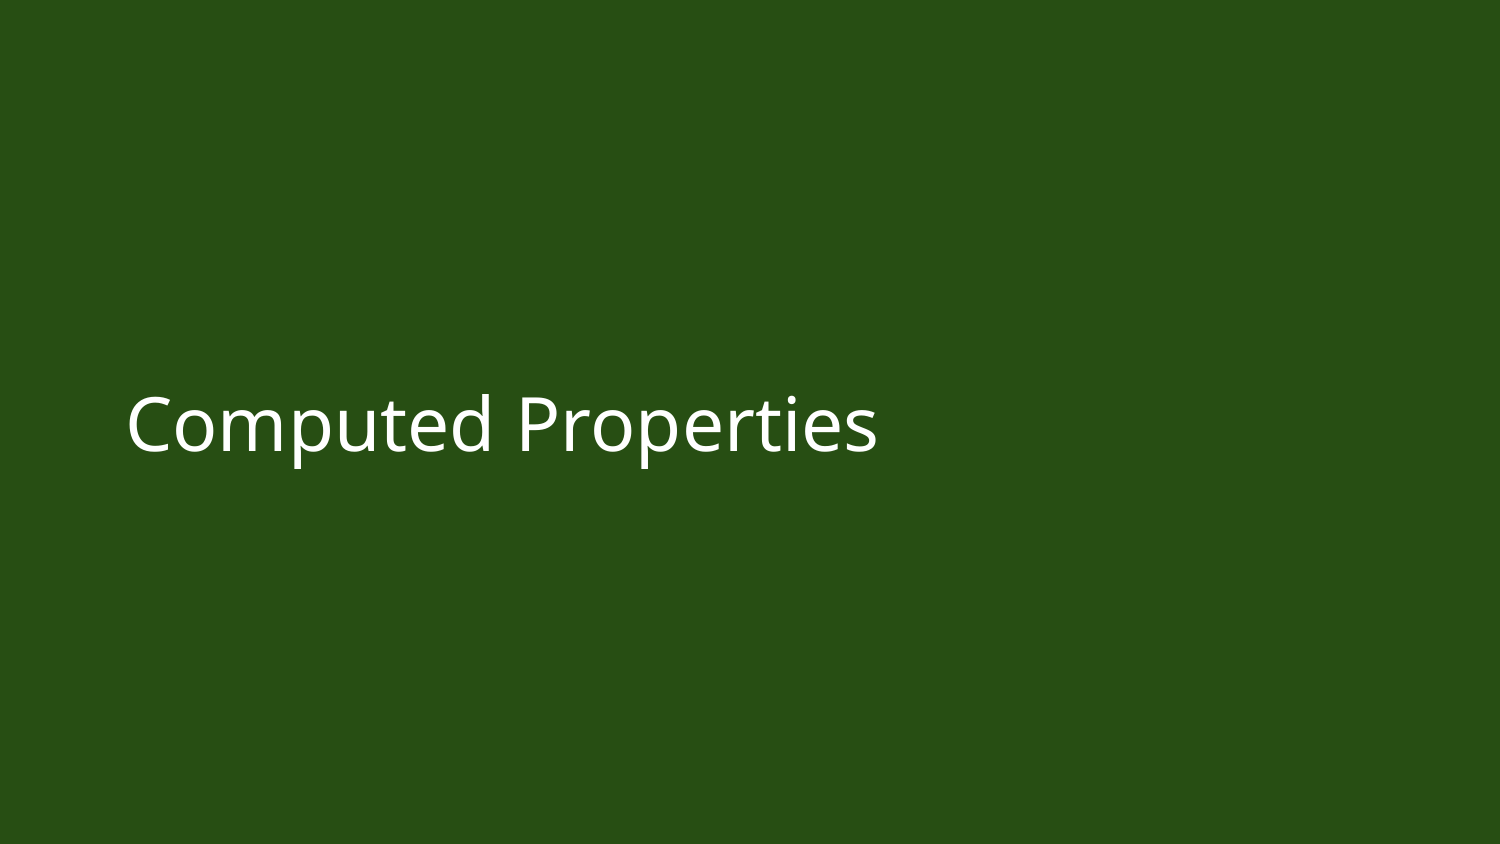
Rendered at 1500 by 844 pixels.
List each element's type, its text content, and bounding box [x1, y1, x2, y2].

title Computed Properties [110, 351, 1399, 493]
